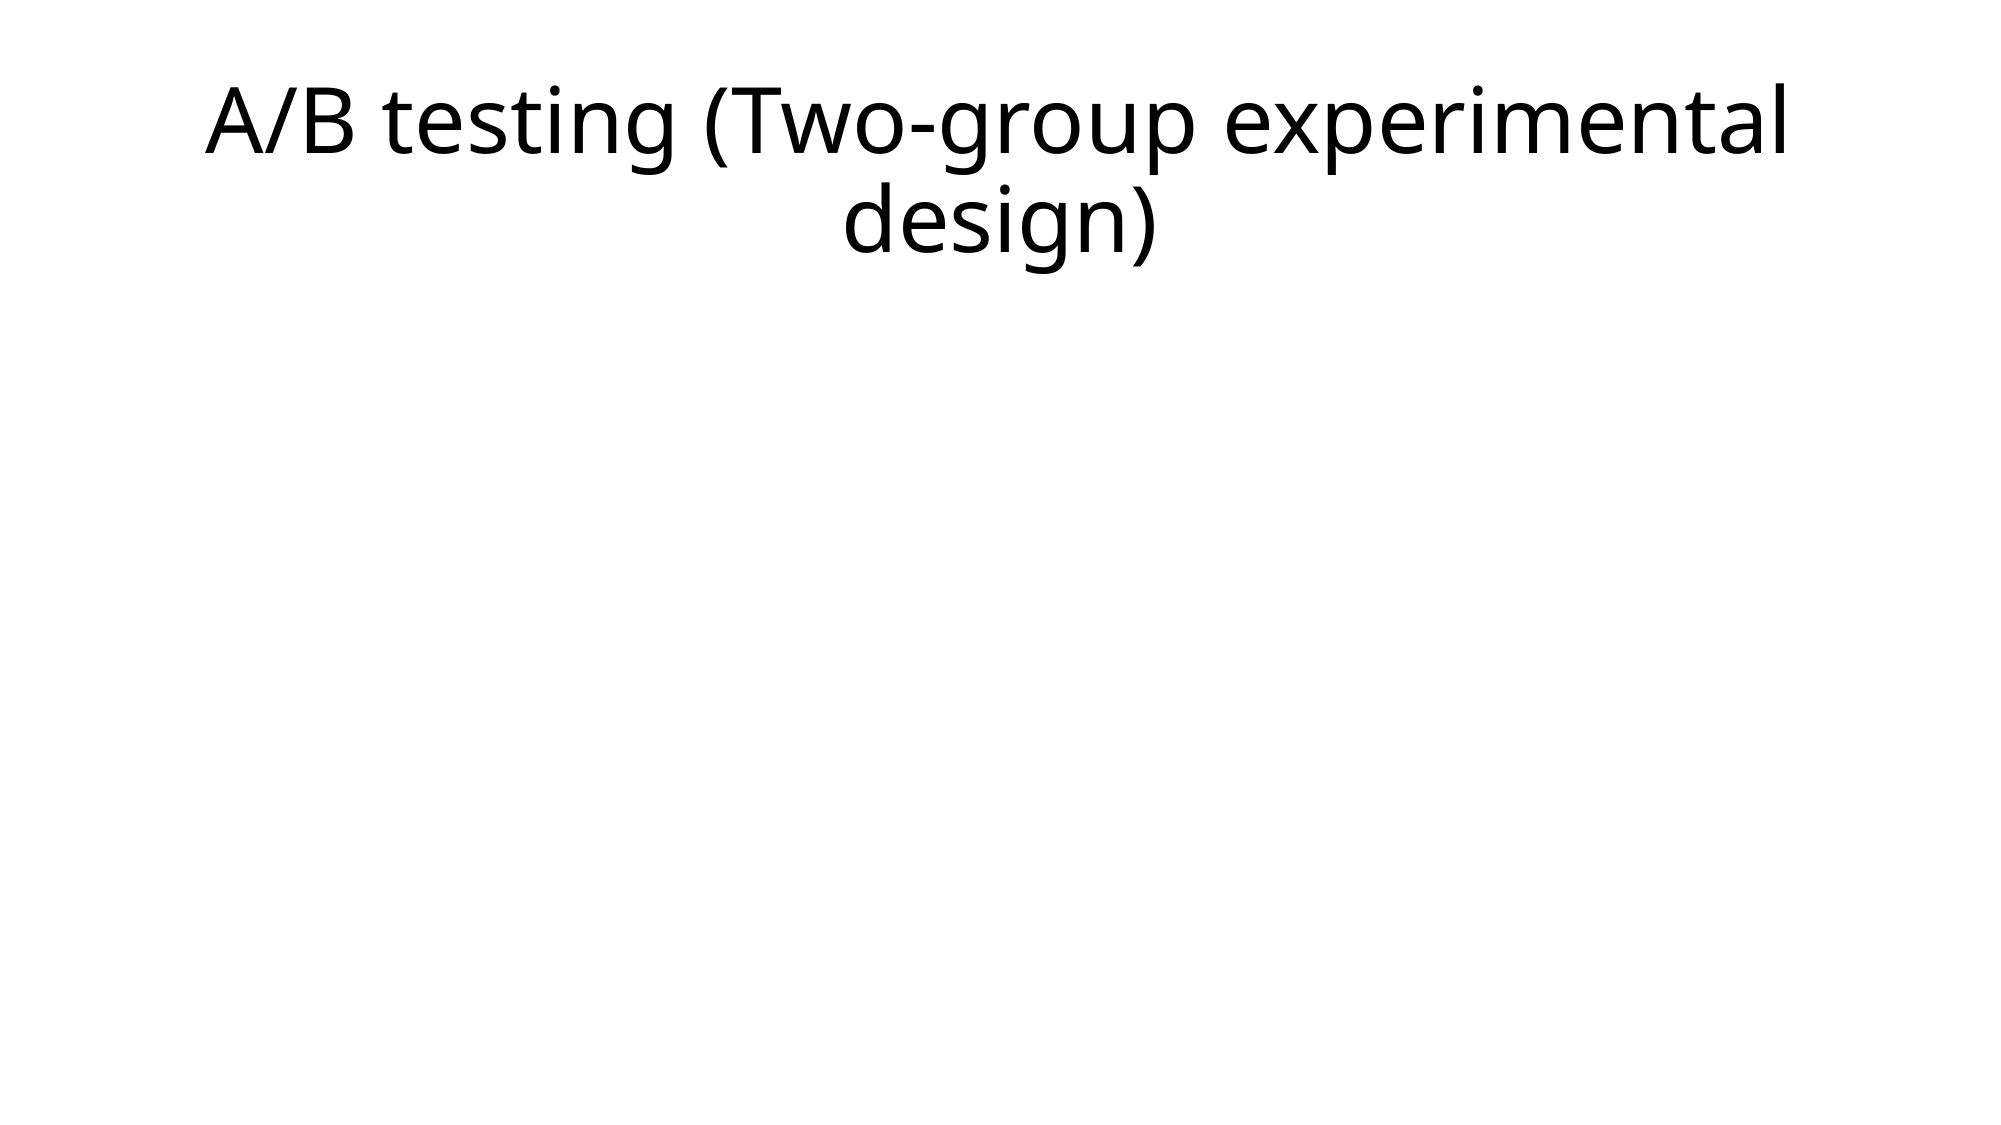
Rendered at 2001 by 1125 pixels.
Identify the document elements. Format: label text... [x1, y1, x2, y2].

title A/B testing (Two-group experimental design) [137, 64, 1863, 282]
